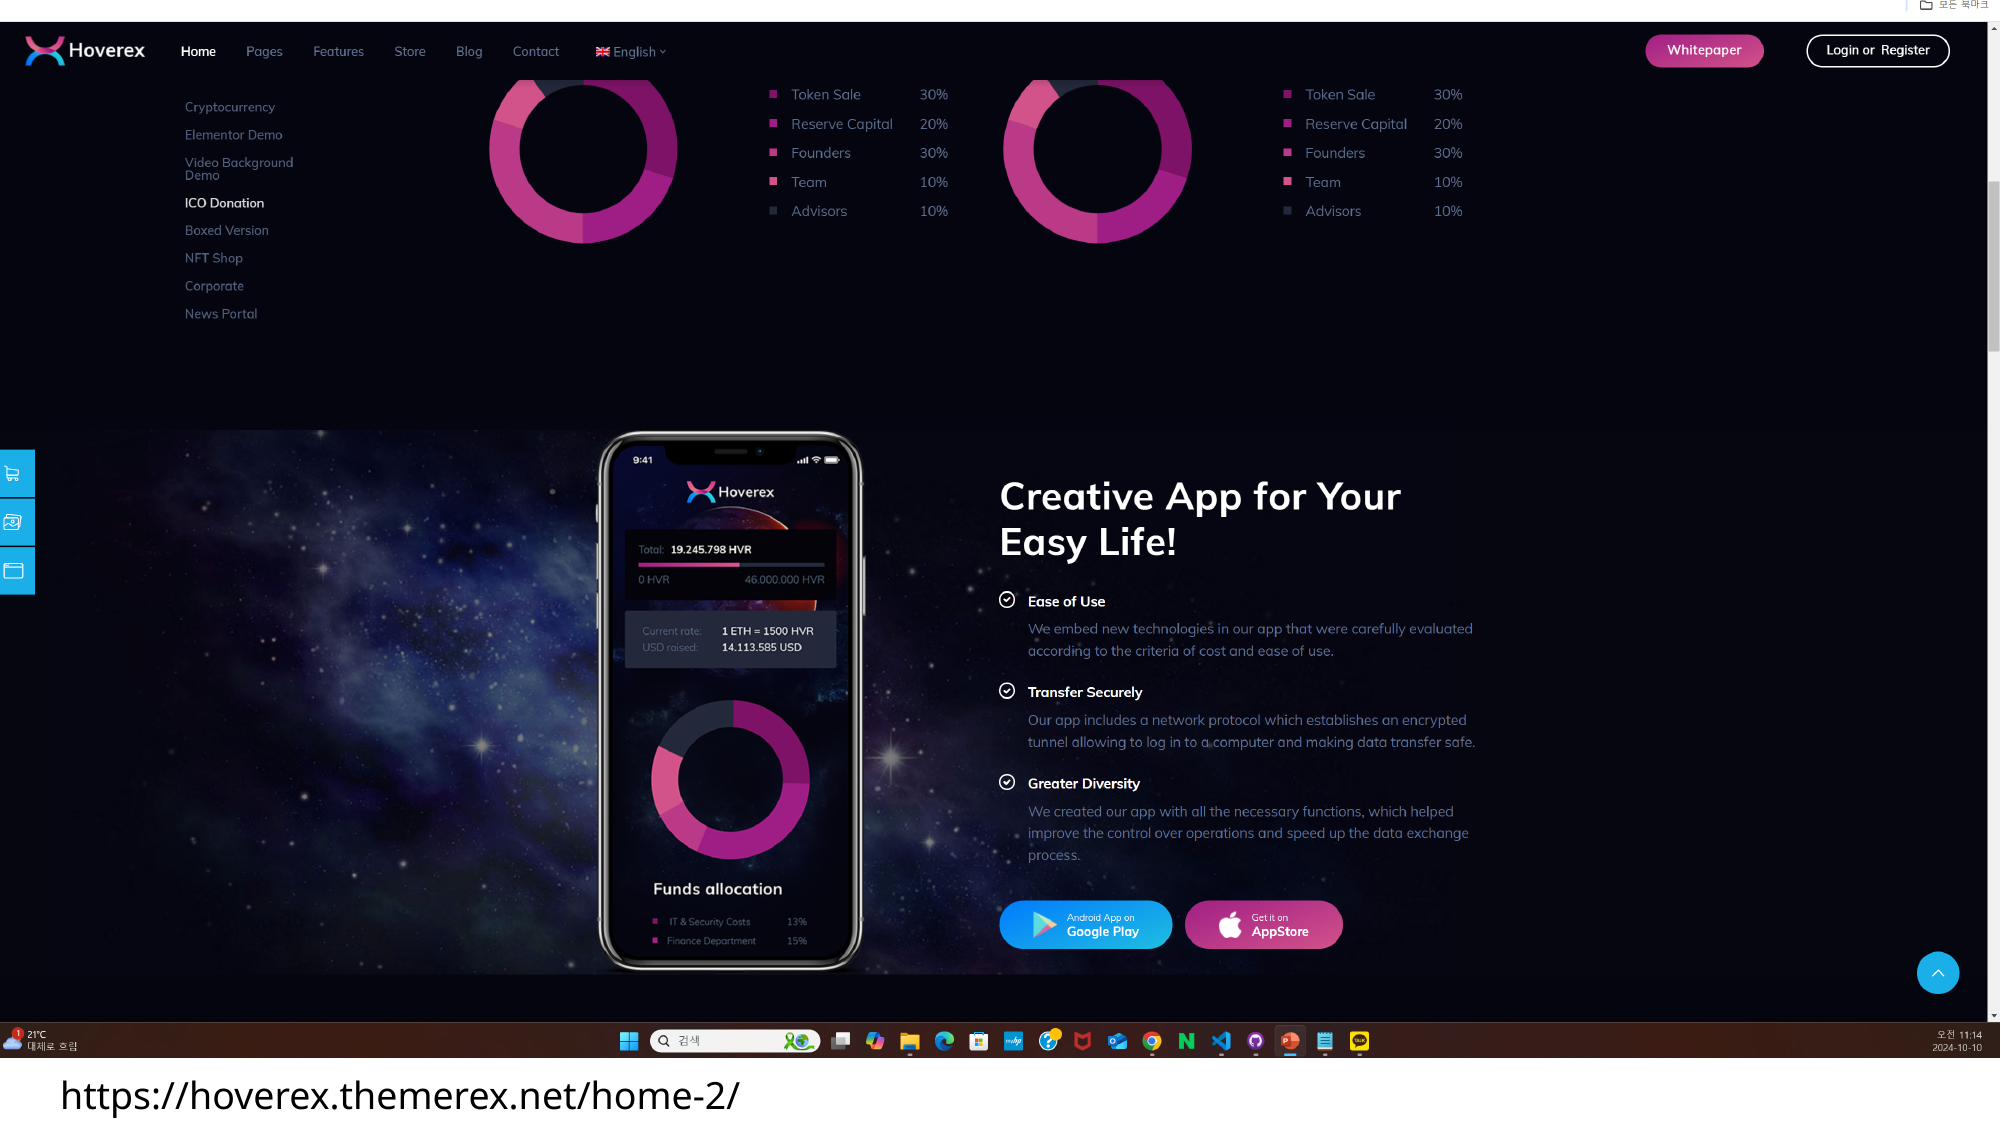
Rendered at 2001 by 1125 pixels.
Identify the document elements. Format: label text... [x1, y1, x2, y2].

text_box https://hoverex.themerex.net/home-2/ [45, 1064, 1933, 1125]
picture [0, 0, 2000, 1059]
